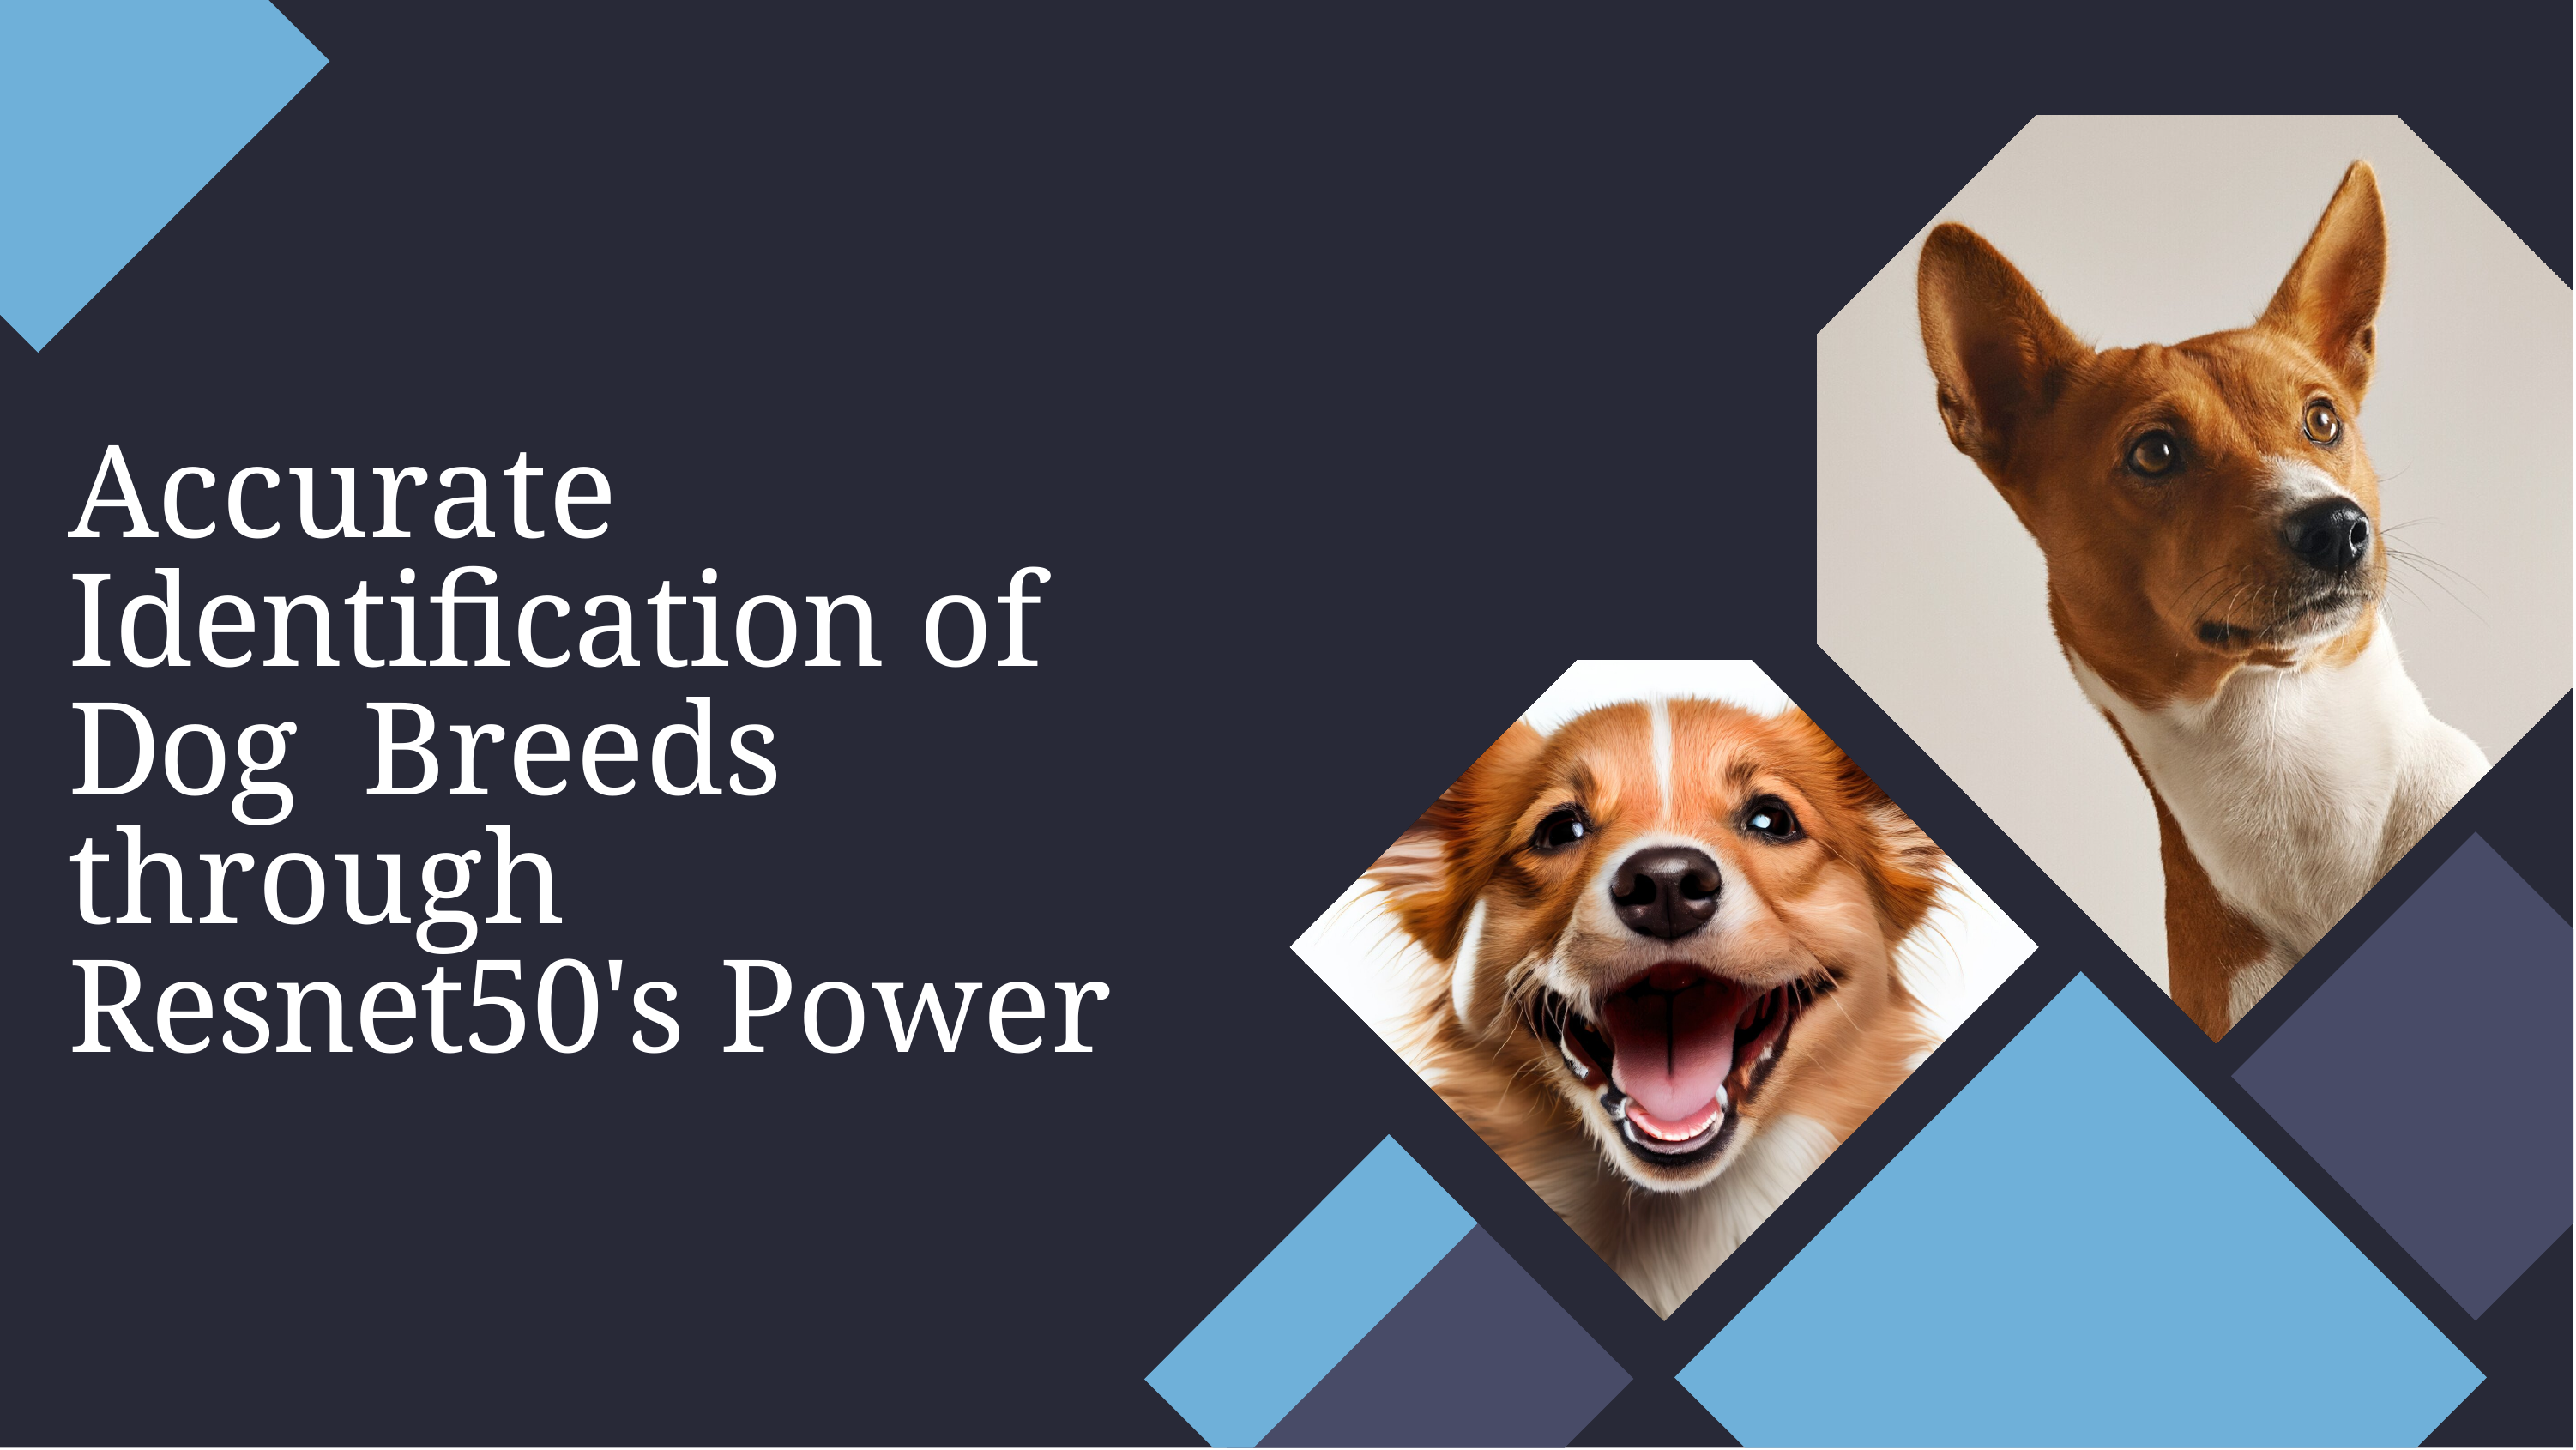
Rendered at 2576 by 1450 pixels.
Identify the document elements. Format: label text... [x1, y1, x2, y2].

text_box Accurate Identification of Dog Breeds through Resnet50's Power [66, 407, 1225, 1078]
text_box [1288, 114, 2574, 1321]
